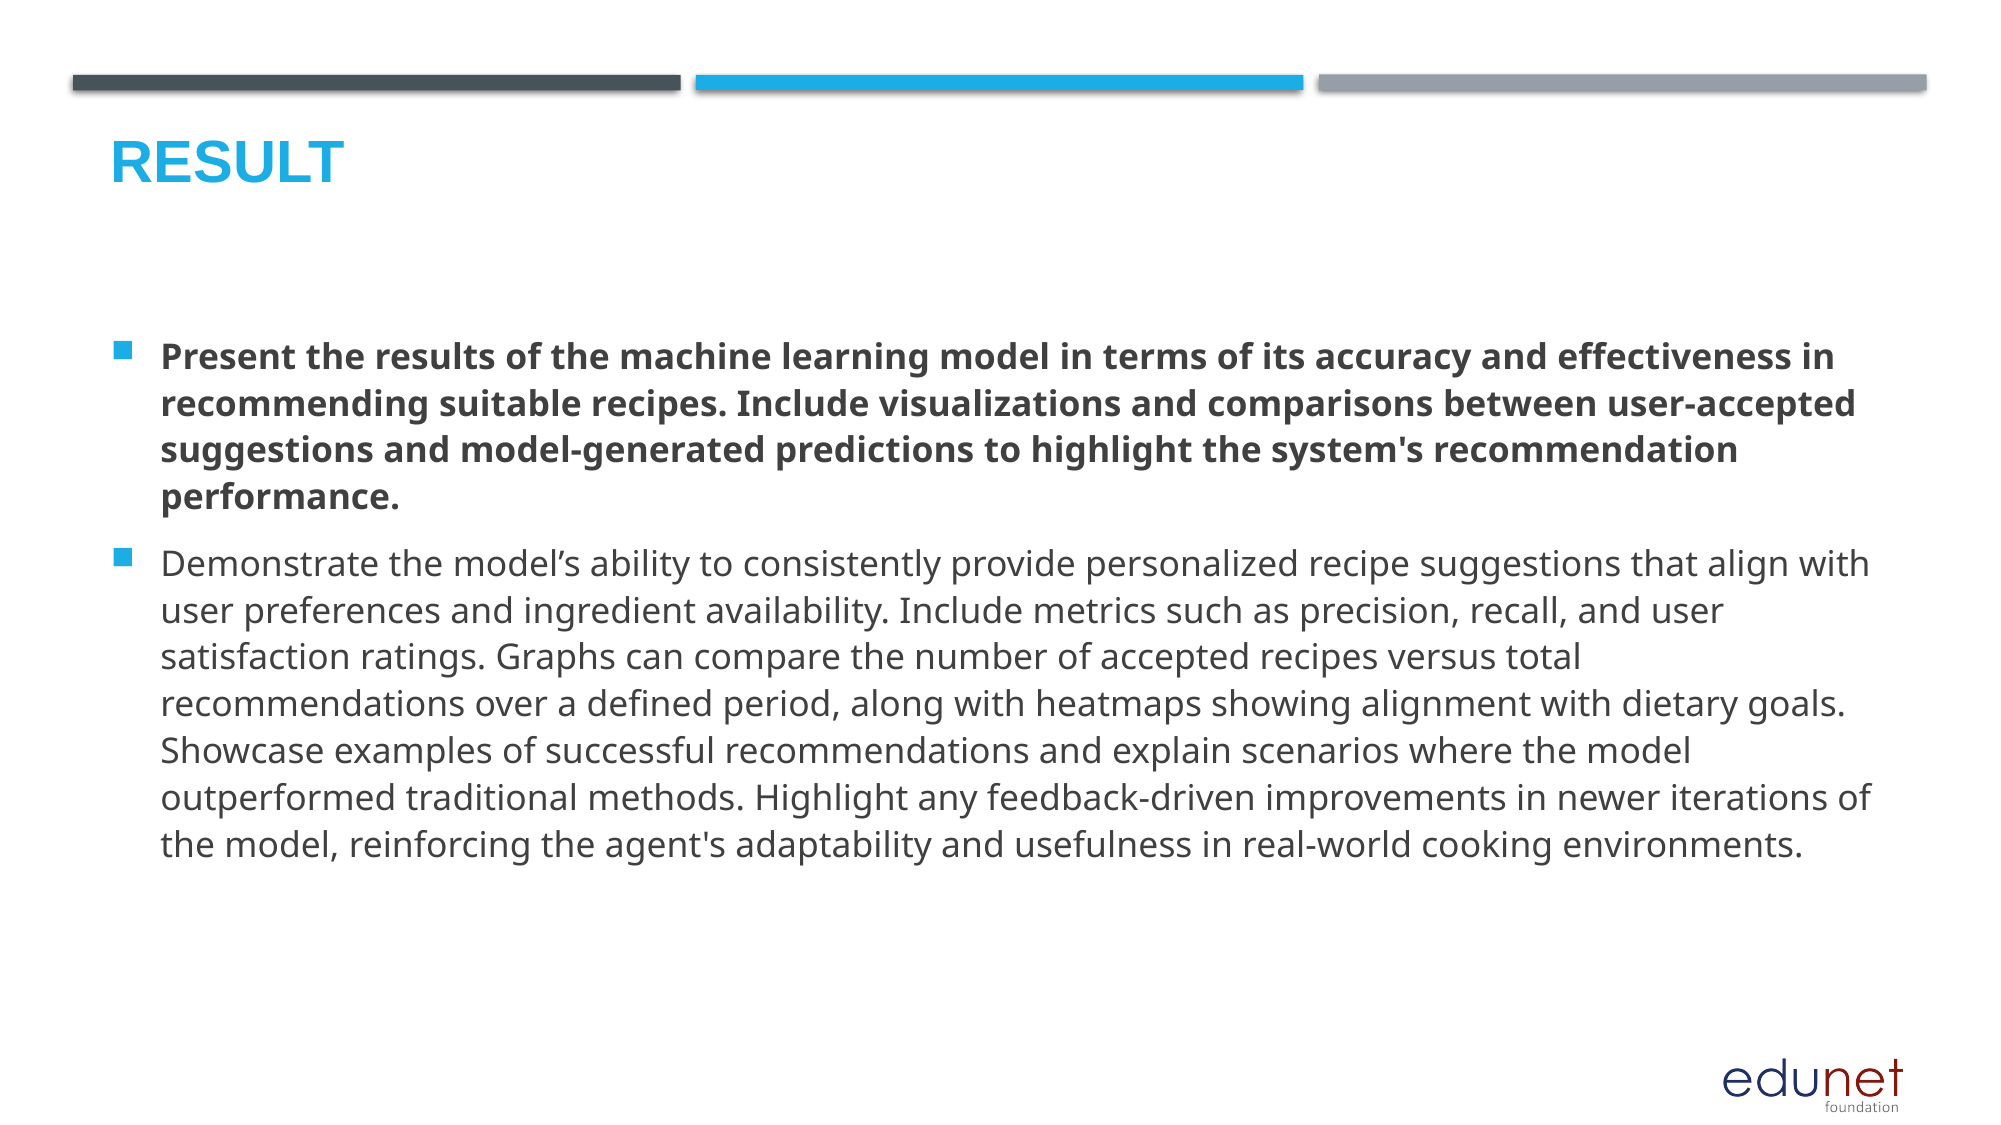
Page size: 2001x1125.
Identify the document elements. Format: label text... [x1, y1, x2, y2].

picture [1719, 1056, 1905, 1116]
title Result [95, 115, 1905, 203]
list Present the results of the machine learning model in terms of its accuracy and effectiveness in recommending suitable recipes. Include visualizations and comparisons between user-accepted suggestions and model-generated predictions to highlight the system's recommendation performance. Demonstrate the model’s ability to consistently provide personalized recipe suggestions that align with user preferences and ingredient availability. Include metrics such as precision, recall, and user satisfaction ratings. Graphs can compare the number of accepted recipes versus total recommendations over a defined period, along with heatmaps showing alignment with dietary goals. Showcase examples of successful recommendations and explain scenarios where the model outperformed traditional methods. Highlight any feedback-driven improvements in newer iterations of the model, reinforcing the agent's adaptability and usefulness in real-world cooking environments. [95, 213, 1905, 981]
